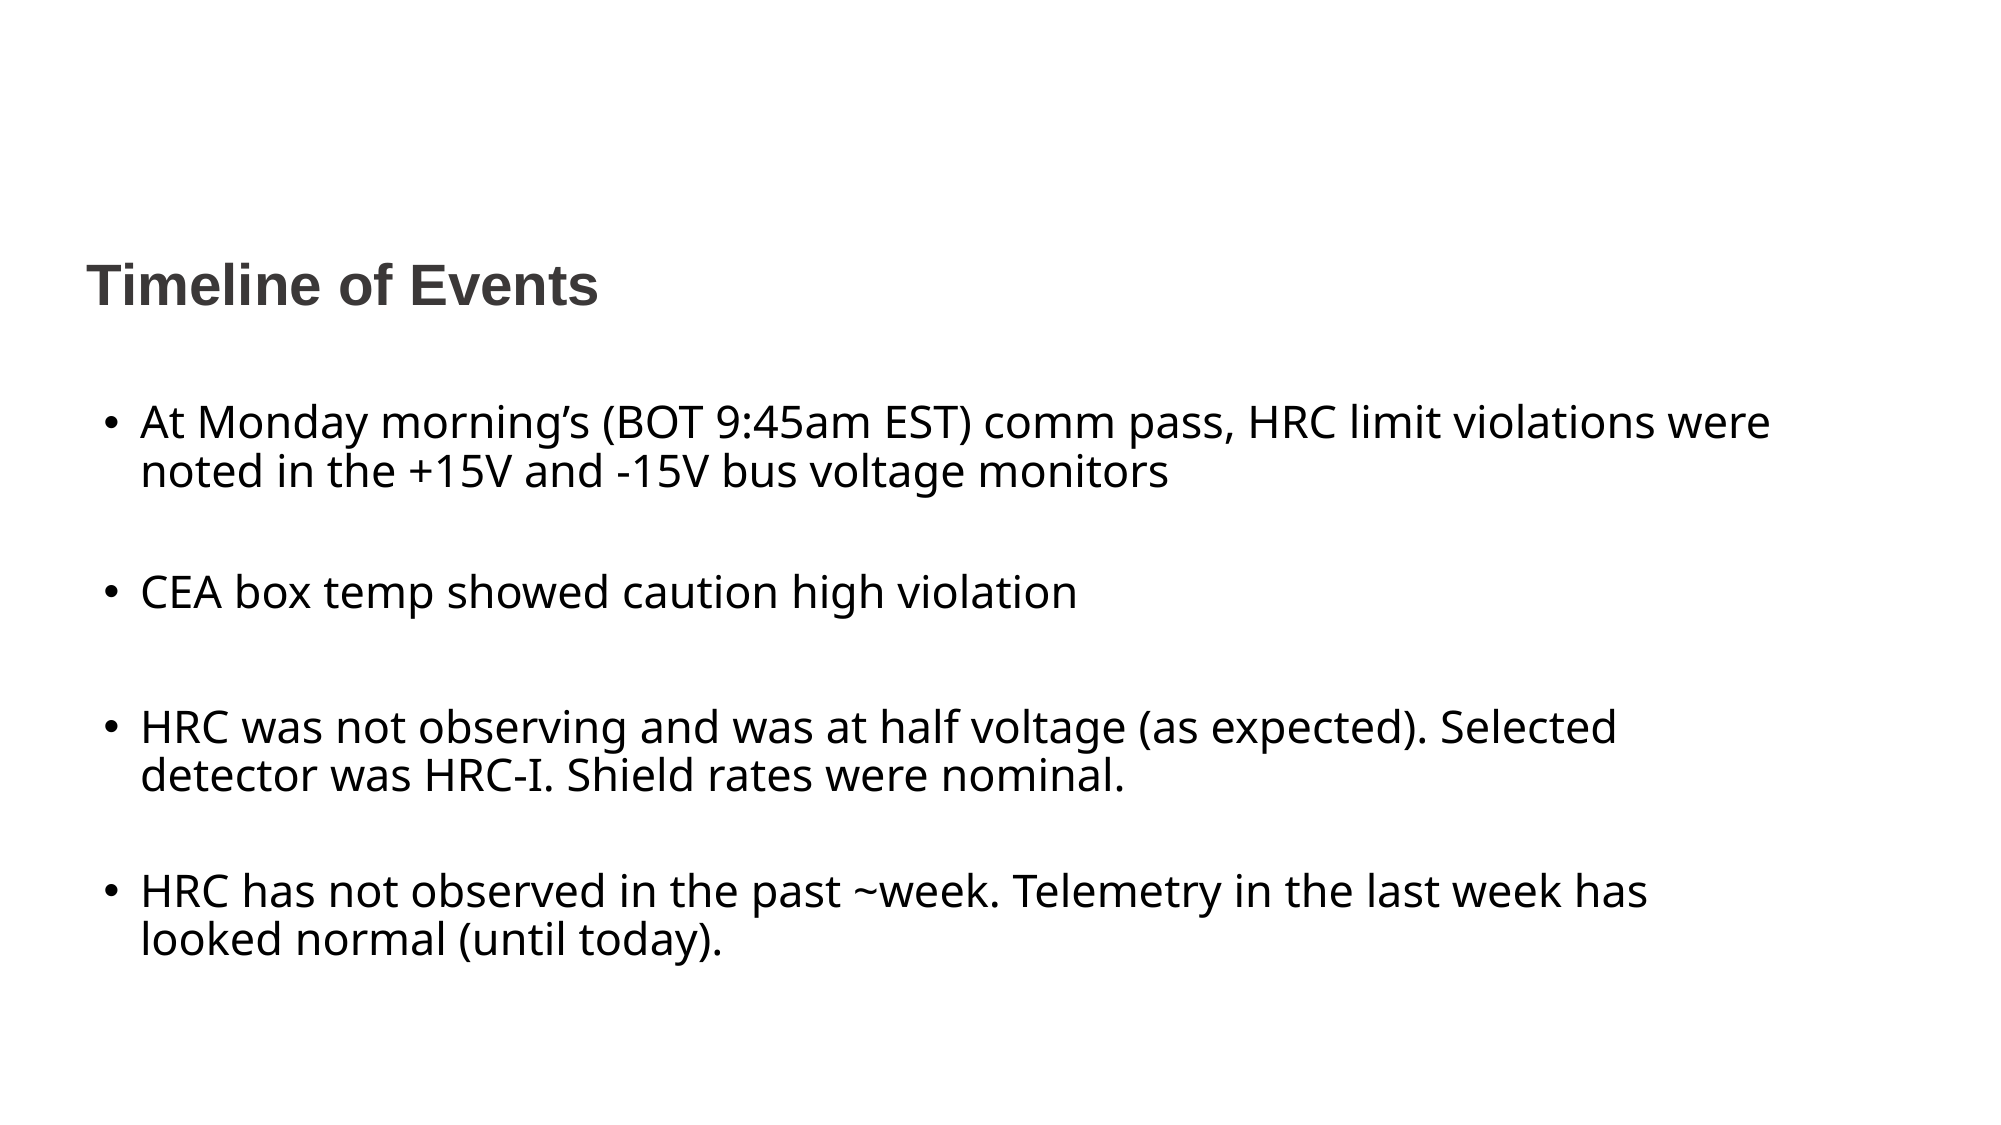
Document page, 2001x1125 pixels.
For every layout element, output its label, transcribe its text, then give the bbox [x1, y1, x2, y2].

text_box At Monday morning’s (BOT 9:45am EST) comm pass, HRC limit violations were noted in the +15V and -15V bus voltage monitors CEA box temp showed caution high violation HRC was not observing and was at half voltage (as expected). Selected detector was HRC-I. Shield rates were nominal. HRC has not observed in the past ~week. Telemetry in the last week has looked normal (until today). [88, 392, 1814, 1076]
text_box Timeline of Events [71, 239, 616, 325]
